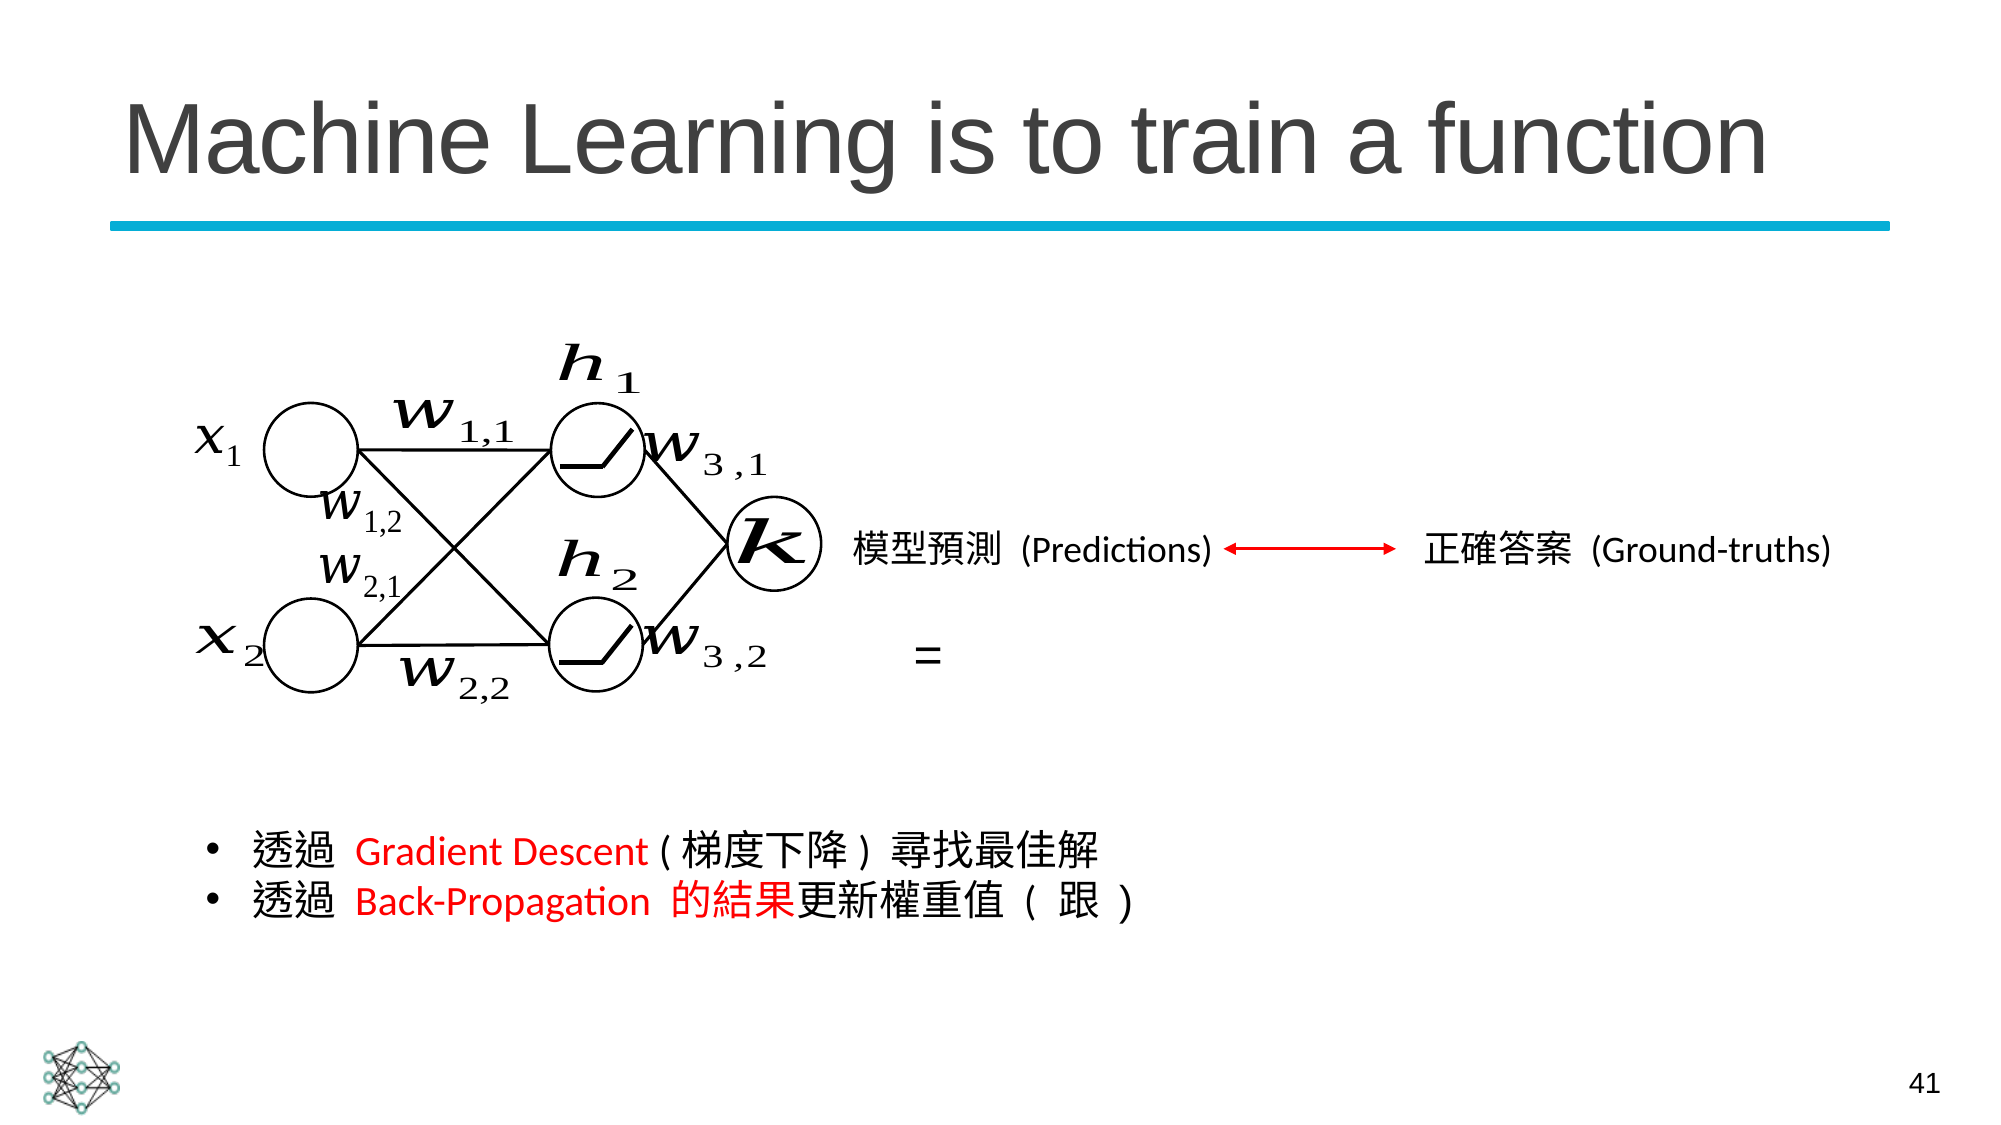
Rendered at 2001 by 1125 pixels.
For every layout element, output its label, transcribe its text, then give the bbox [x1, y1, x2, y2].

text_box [642, 543, 728, 646]
slide_number 41 [1740, 1052, 1957, 1113]
title Machine Learning is to train a function [107, 58, 1899, 228]
picture [43, 1041, 120, 1116]
text_box [262, 401, 359, 499]
text_box 正確答案 (Ground-truths) [1408, 517, 1849, 578]
text_box [737, 495, 823, 592]
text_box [601, 428, 633, 468]
text_box 模型預測 (Predictions) [838, 517, 1255, 578]
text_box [357, 455, 552, 643]
text_box [560, 474, 640, 499]
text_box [601, 624, 633, 664]
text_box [644, 449, 728, 541]
text_box [548, 596, 644, 693]
text_box [262, 597, 359, 694]
text_box [549, 401, 646, 464]
